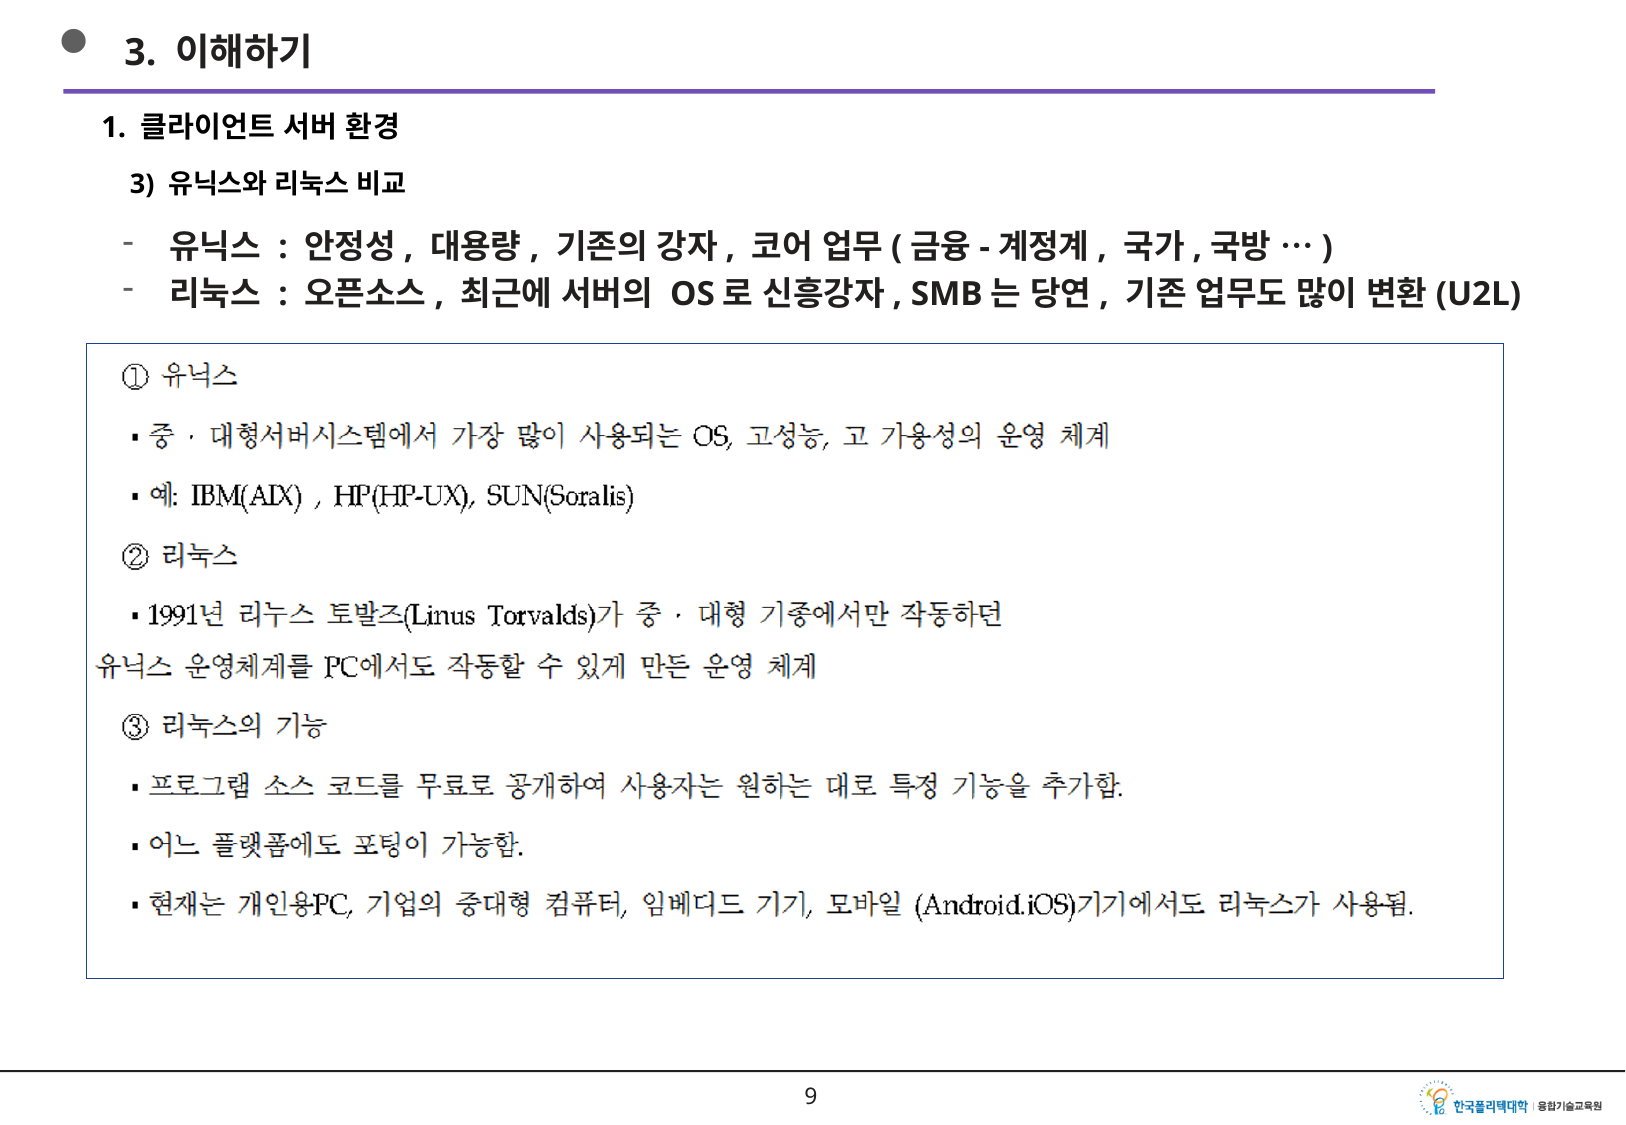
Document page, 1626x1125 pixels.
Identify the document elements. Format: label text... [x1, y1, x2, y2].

picture [86, 343, 1504, 979]
picture [1415, 1076, 1604, 1118]
text_box 유닉스 : 안정성, 대용량, 기존의 강자, 코어 업무(금융-계정계, 국가,국방 …) 리눅스 : 오픈소스, 최근에 서버의 OS로 신흥강자, SMB는 당연, 기존 업무도 많이 변환(U2L) [108, 217, 1537, 320]
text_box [86, 88, 1001, 220]
text_box 8 [765, 1072, 857, 1123]
text_box 3. 이해하기 [109, 20, 943, 87]
text_box [44, 0, 1604, 114]
